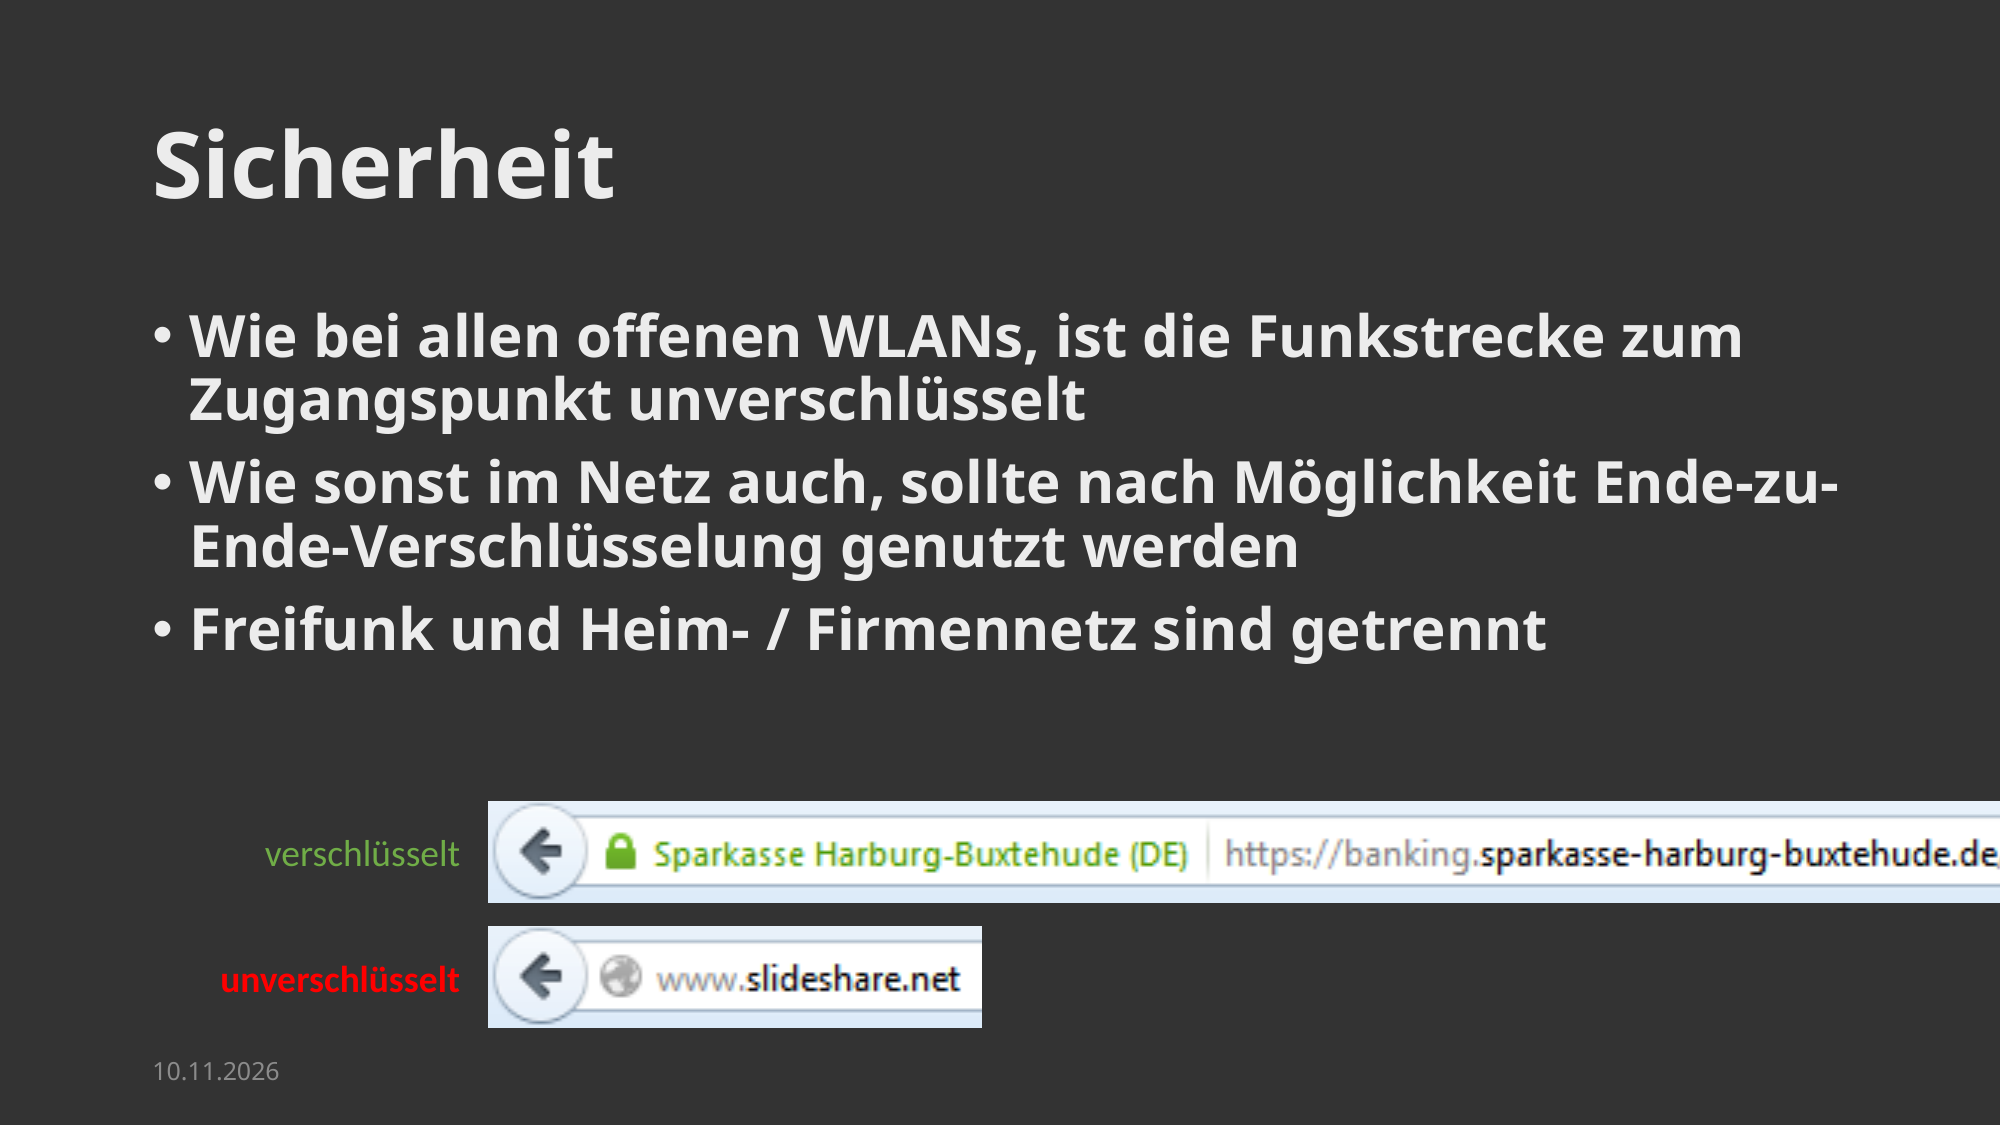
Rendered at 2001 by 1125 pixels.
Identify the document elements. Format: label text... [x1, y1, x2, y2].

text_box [135, 801, 2000, 1028]
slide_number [137, 1042, 588, 1103]
list Wie bei allen offenen WLANs, ist die Funkstrecke zum Zugangspunkt unverschlüsselt Wie sonst im Netz auch, sollte nach Möglichkeit Ende-zu-Ende-Verschlüsselung genutzt werden Freifunk und Heim- / Firmennetz sind getrennt [137, 299, 1863, 801]
title Sicherheit [137, 59, 1863, 278]
